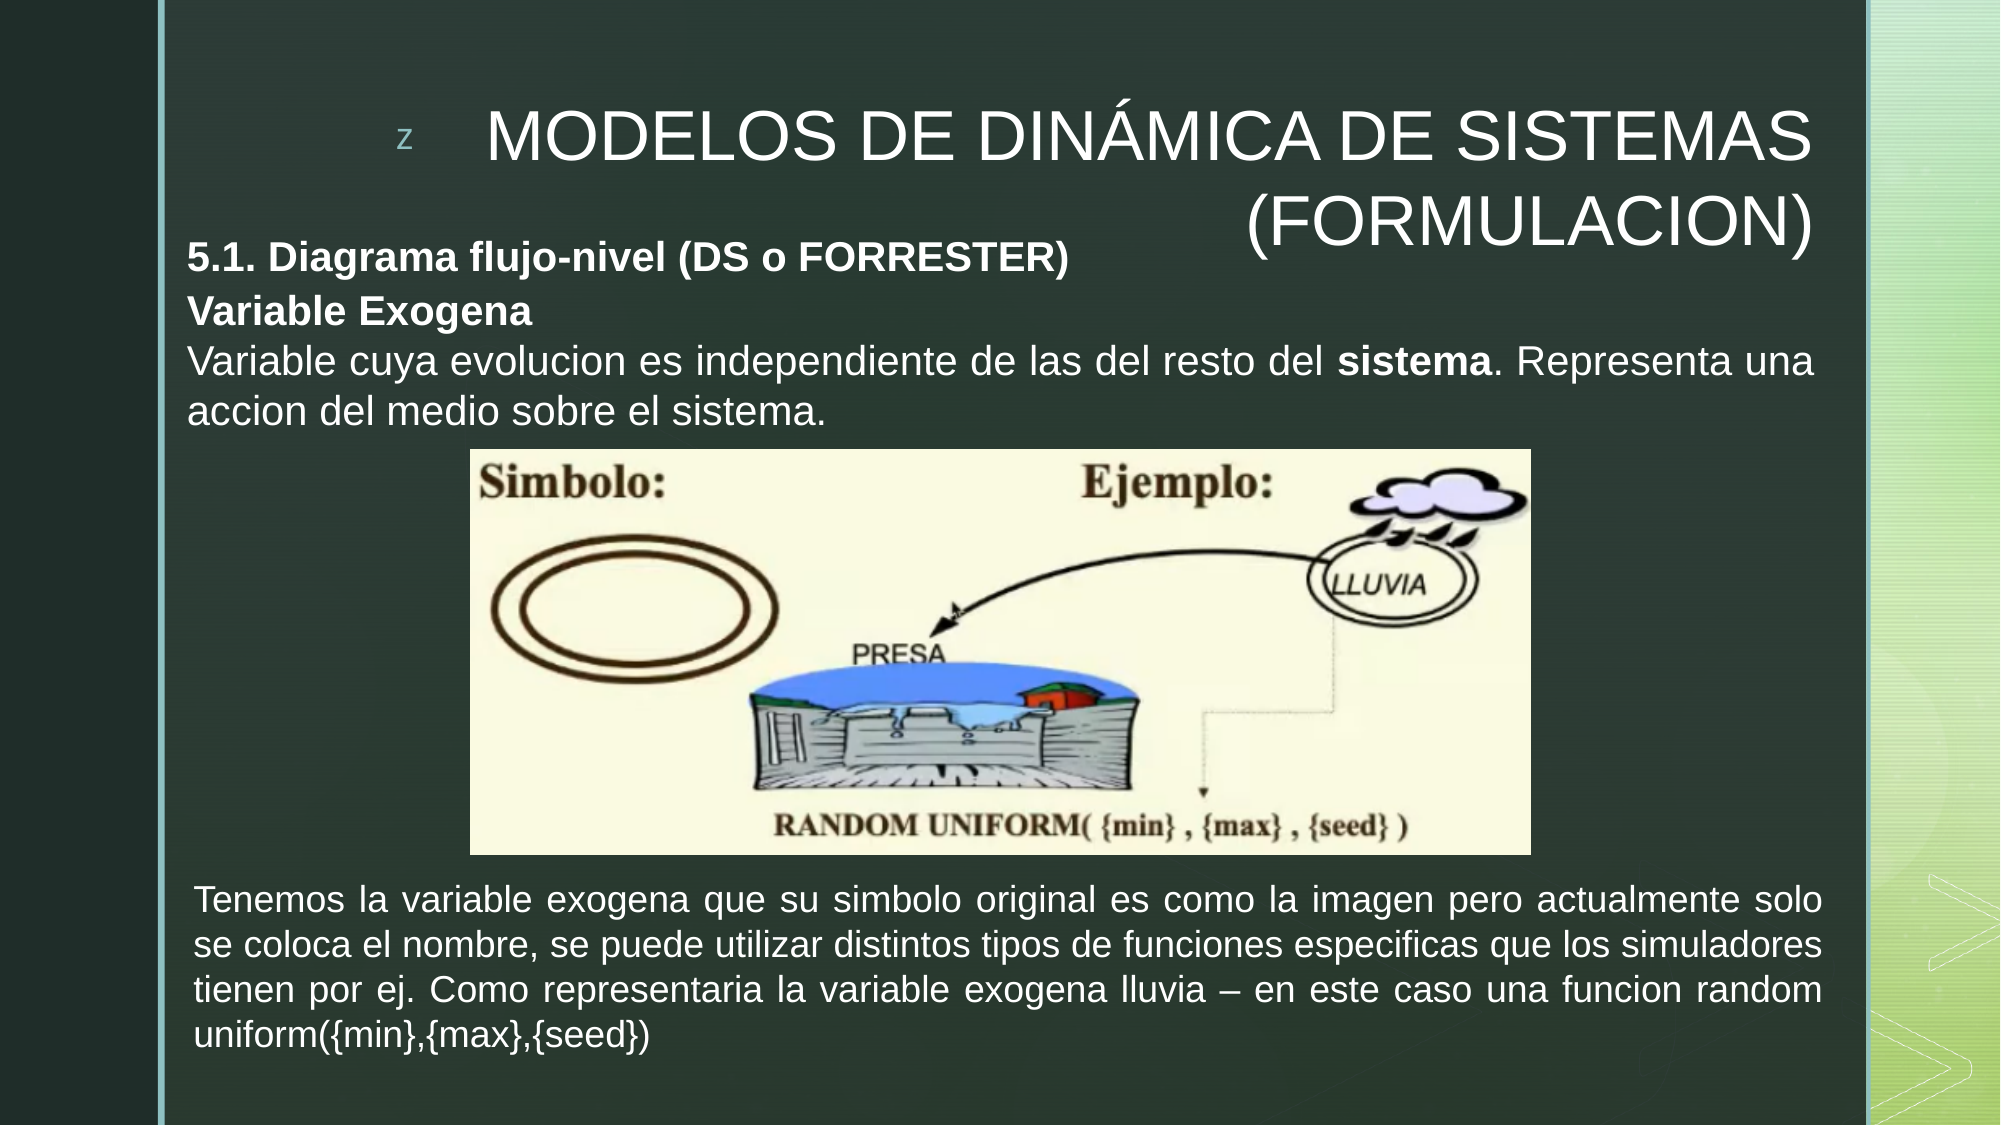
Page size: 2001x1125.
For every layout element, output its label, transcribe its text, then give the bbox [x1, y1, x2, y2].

text_box MODELOS DE DINÁMICA DE SISTEMAS (FORMULACION) [378, 82, 1830, 267]
picture [470, 448, 1531, 856]
text_box 5.1. Diagrama flujo-nivel (DS o FORRESTER) Variable Exogena [172, 219, 1771, 325]
text_box Variable cuya evolucion es independiente de las del resto del sistema. Representa una accion del medio sobre el sistema. [172, 325, 1830, 441]
picture [1871, 0, 2001, 1125]
text_box Tenemos la variable exogena que su simbolo original es como la imagen pero actualmente solo se coloca el nombre, se puede utilizar distintos tipos de funciones especificas que los simuladores tienen por ej. Como representaria la variable exogena lluvia – en este caso una funcion random uniform({min},{max},{seed}) [178, 867, 1838, 1063]
